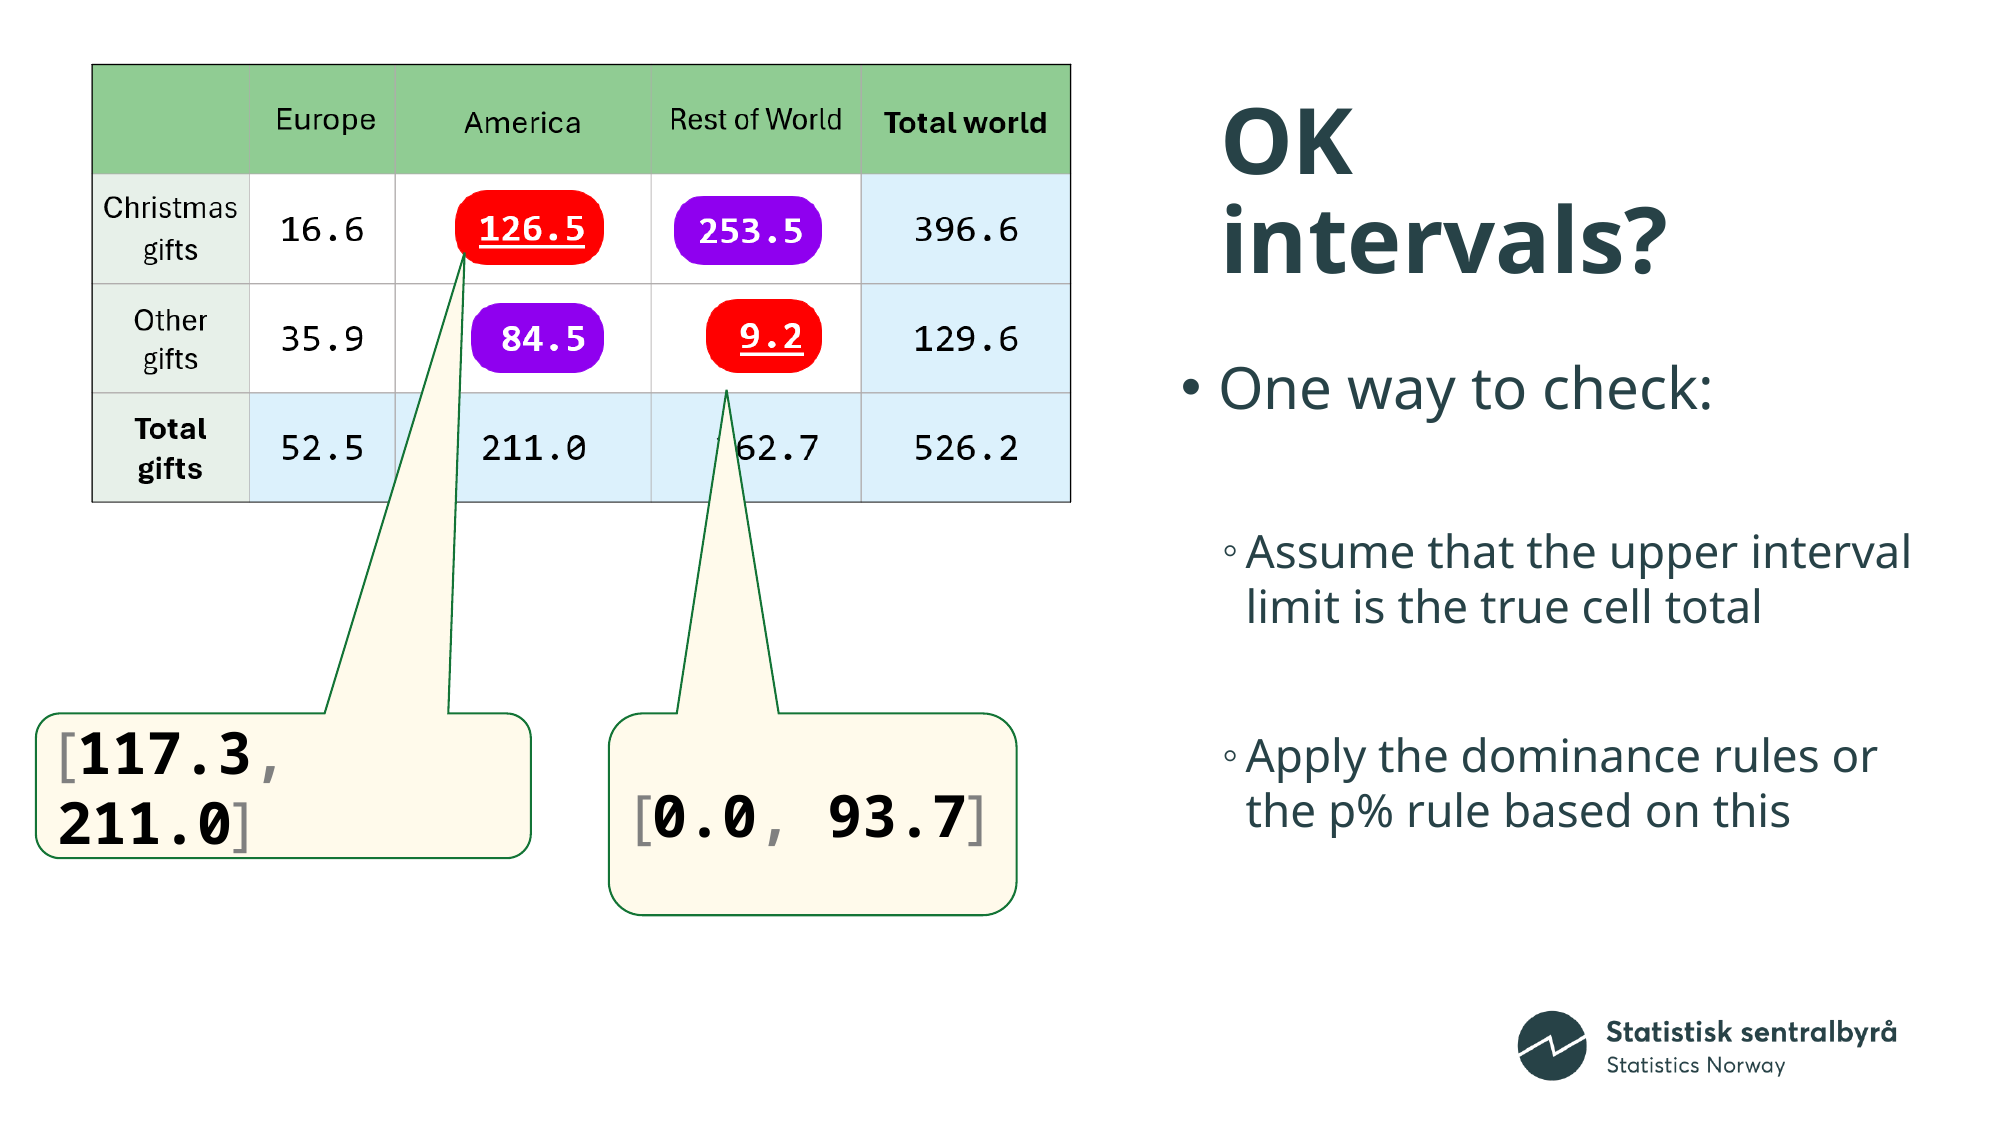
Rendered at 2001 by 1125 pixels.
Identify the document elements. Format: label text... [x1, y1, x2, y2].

text_box [117.3, 211.0] [34, 510, 532, 860]
list One way to check: Assume that the upper interval limit is the true cell total Apply the dominance rules or the p% rule based on this [1165, 343, 1941, 896]
picture [1503, 995, 2000, 1125]
title OK intervals? [1205, 90, 1839, 306]
text_box [0.0, 93.7] [607, 510, 1018, 917]
picture [86, 62, 1075, 510]
